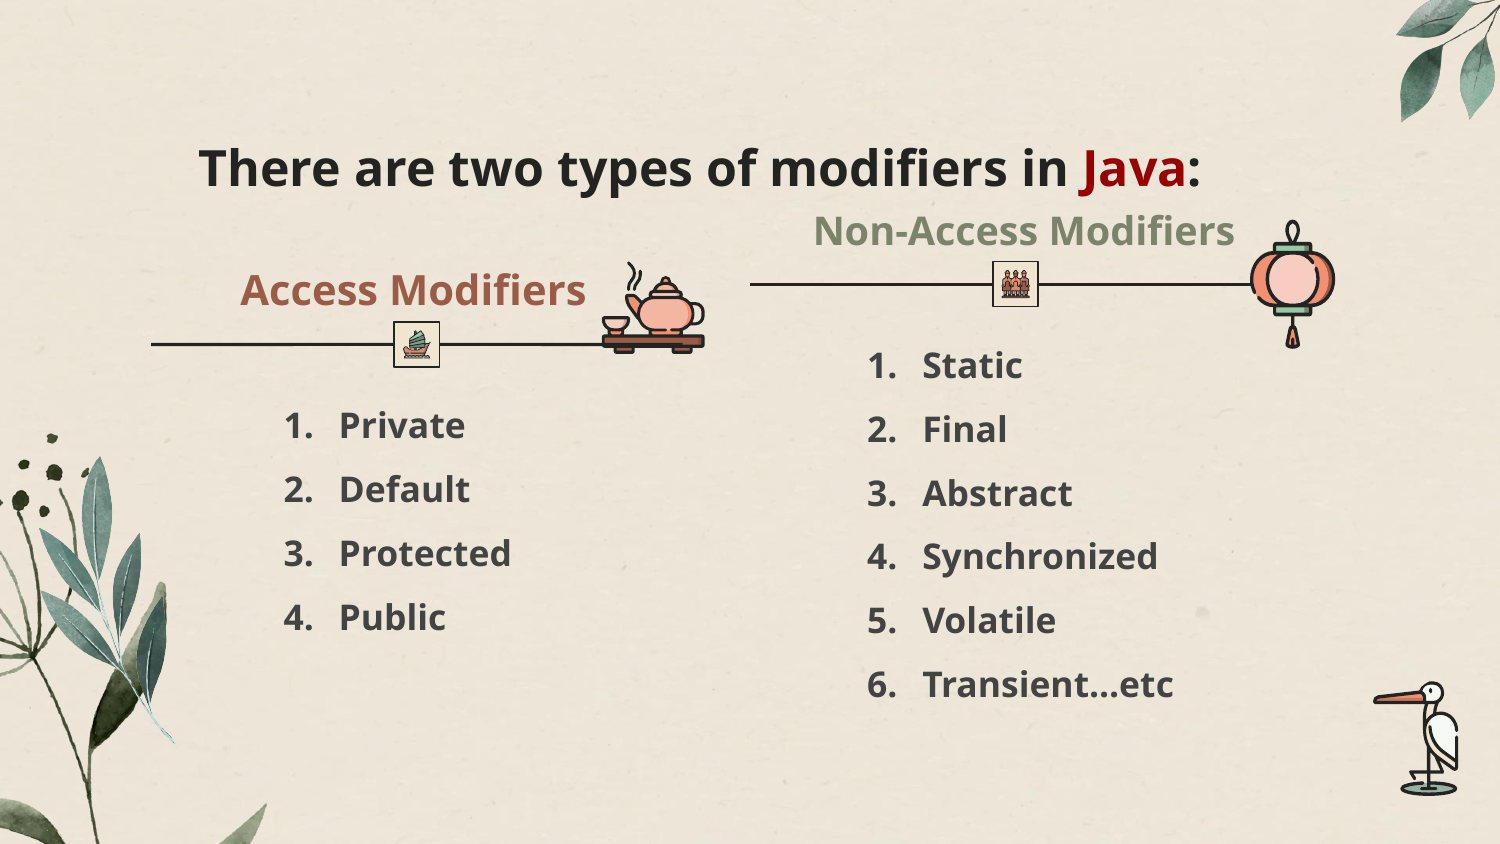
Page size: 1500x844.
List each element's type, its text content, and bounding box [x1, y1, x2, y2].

text_box Non-Access Modifiers [797, 190, 1350, 268]
text_box [993, 261, 1039, 287]
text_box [1249, 219, 1336, 350]
text_box Access Modifiers [225, 249, 713, 329]
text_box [601, 261, 705, 355]
text_box There are two types of modifiers in Java: [82, 61, 1244, 212]
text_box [1372, 681, 1459, 797]
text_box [1001, 269, 1030, 299]
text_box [402, 330, 431, 359]
text_box [394, 321, 440, 346]
text_box [993, 290, 1000, 306]
text_box [394, 349, 403, 367]
text_box [430, 349, 440, 367]
picture [0, 0, 1500, 844]
text_box [1030, 289, 1039, 306]
text_box Static Final Abstract Synchronized Volatile Transient...etc [832, 306, 1442, 720]
text_box Private Default Protected Public [248, 367, 607, 653]
